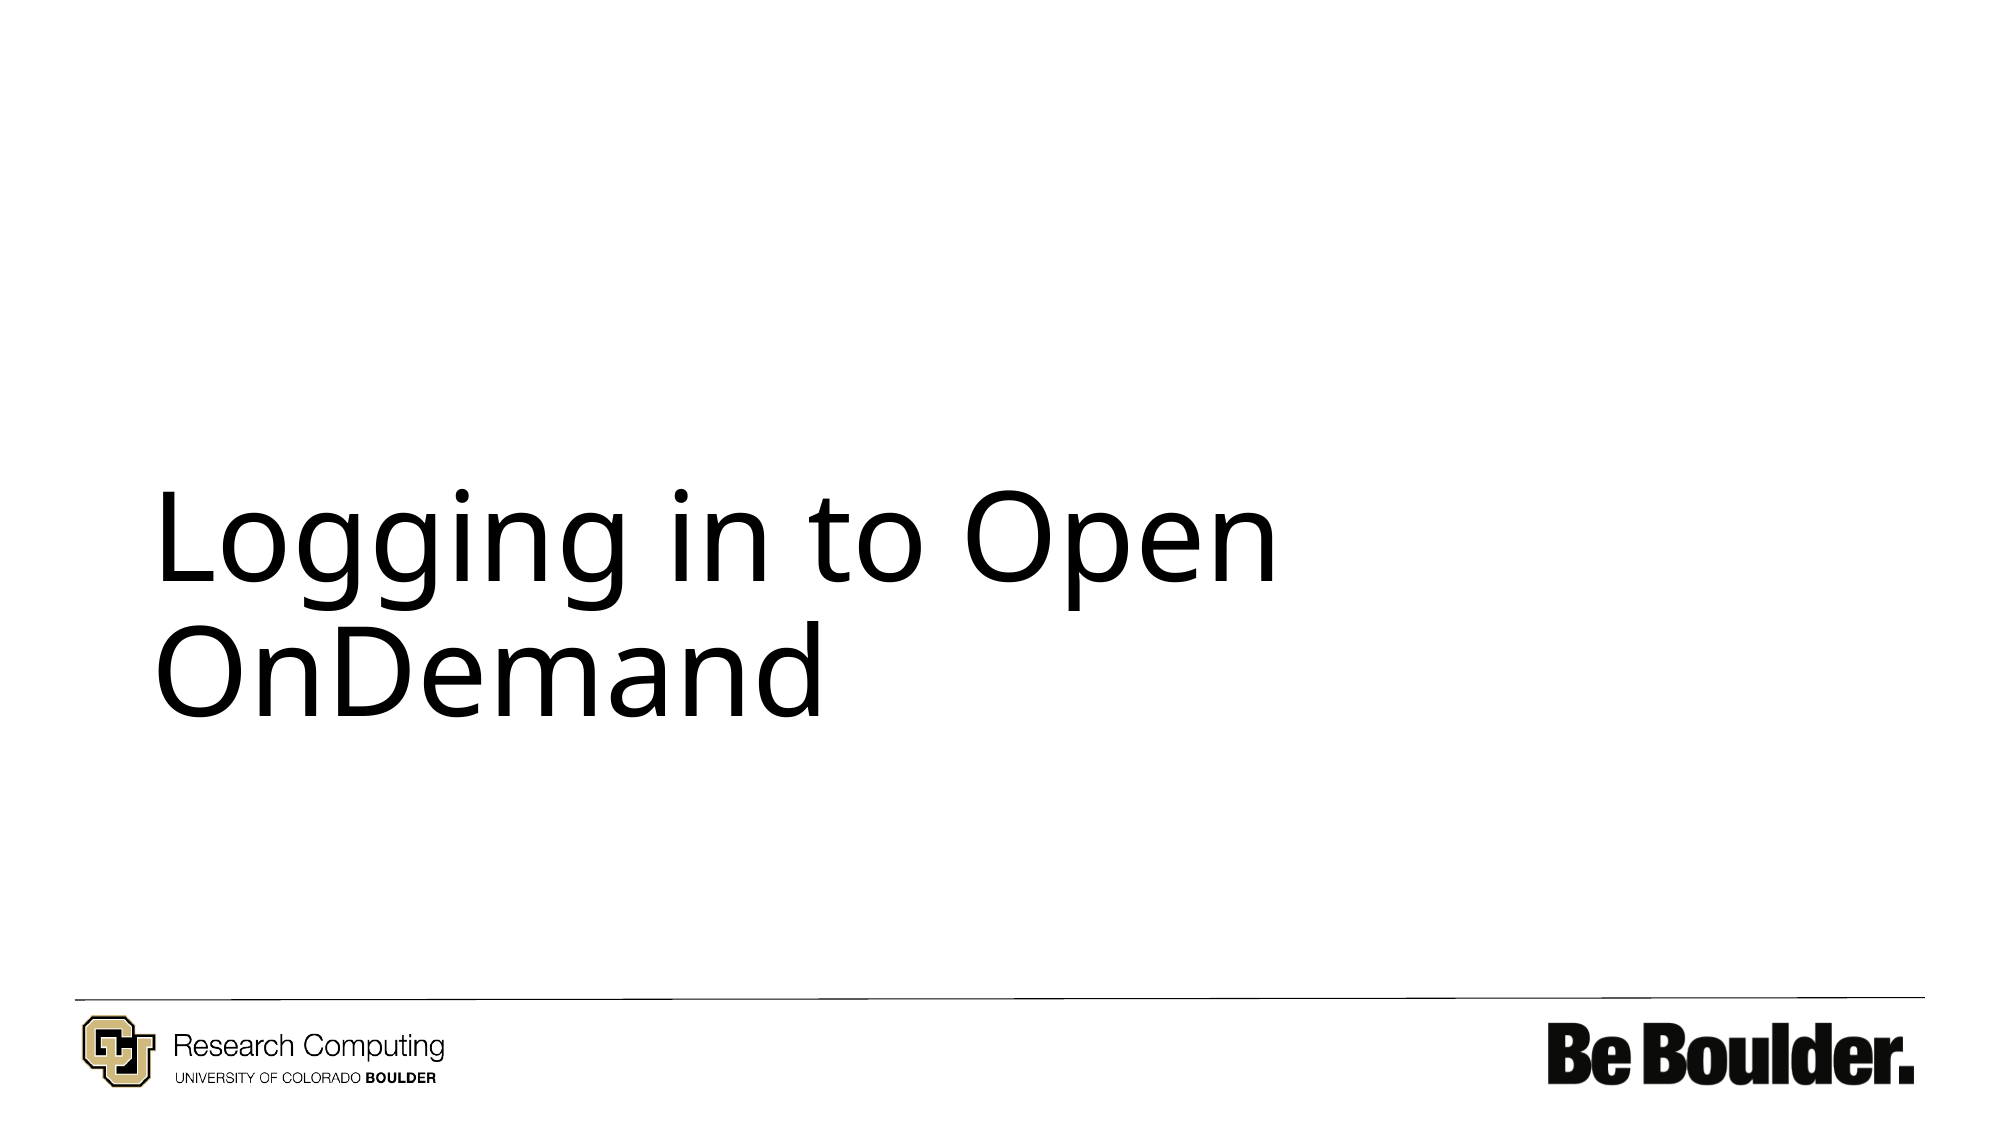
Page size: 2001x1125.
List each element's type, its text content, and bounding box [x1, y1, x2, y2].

picture [1524, 1015, 1938, 1088]
title Logging in to Open OnDemand [136, 282, 1862, 751]
picture [81, 1015, 444, 1088]
